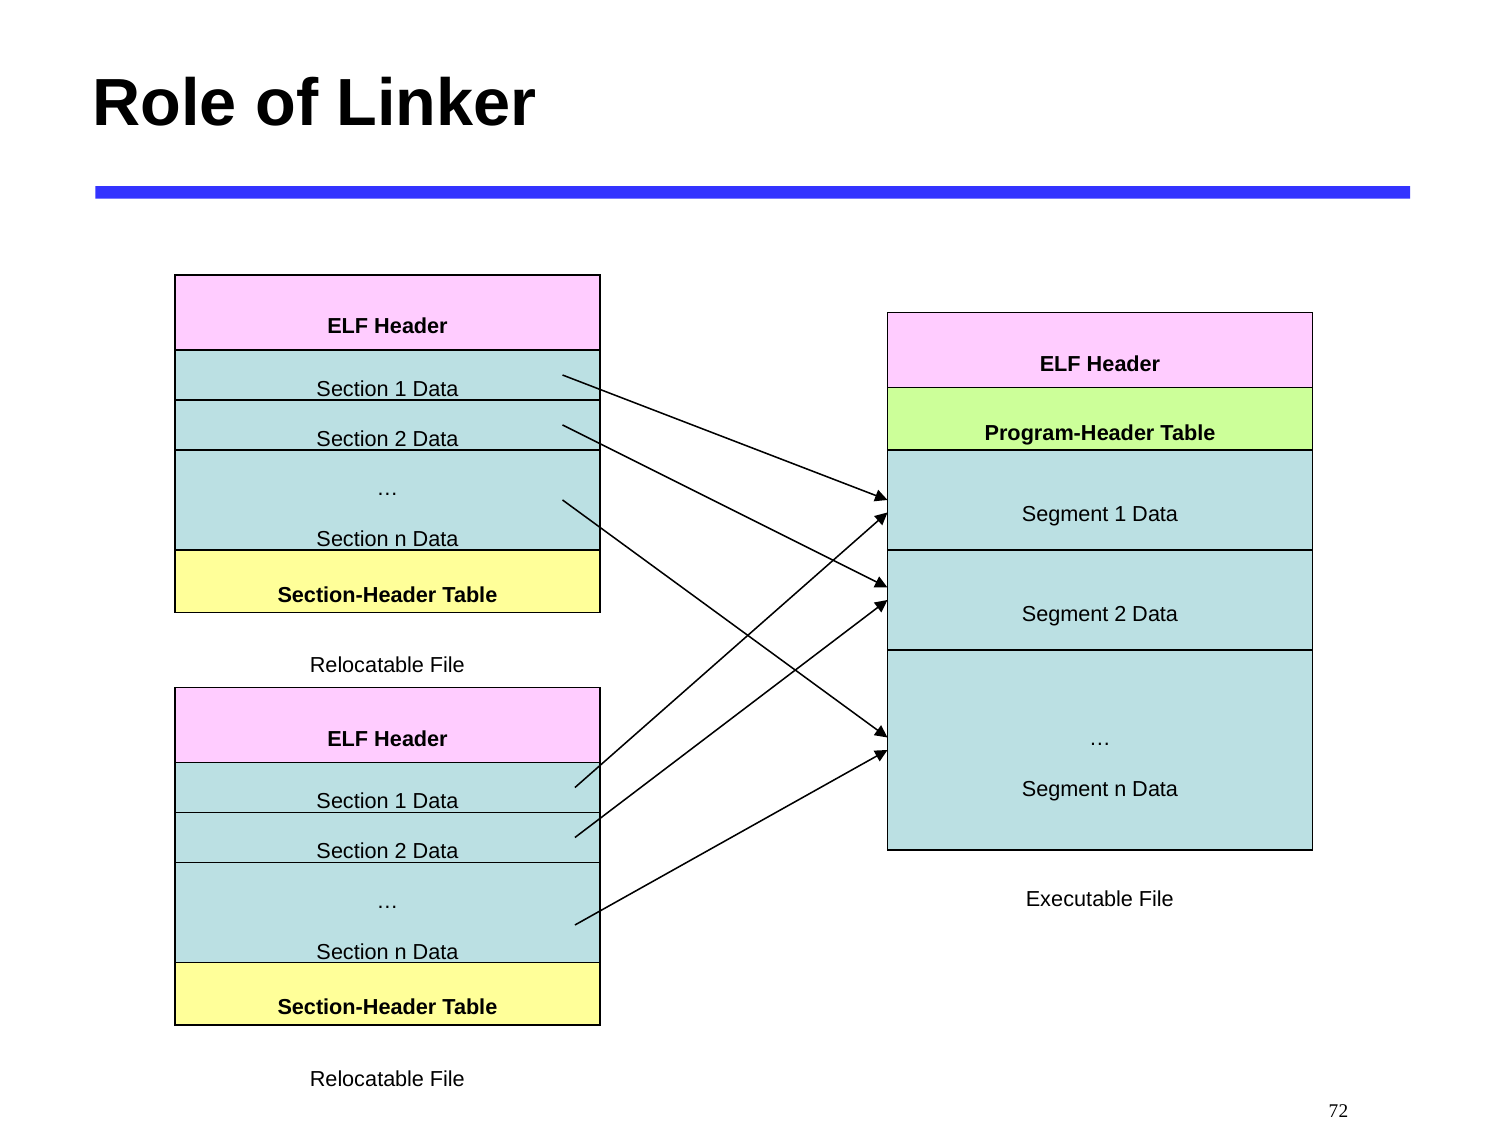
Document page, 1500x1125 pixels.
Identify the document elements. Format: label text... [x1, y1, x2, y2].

text_box Relocatable File [295, 618, 480, 685]
text_box [574, 750, 888, 926]
text_box Section 1 Data [174, 762, 600, 812]
text_box Relocatable File [295, 1032, 480, 1099]
text_box Section-Header Table [174, 550, 600, 613]
slide_number 72 [1185, 1068, 1500, 1125]
text_box … Segment n Data [887, 650, 1313, 850]
text_box Section-Header Table [174, 963, 600, 1025]
text_box … Section n Data [174, 450, 600, 550]
text_box [562, 374, 888, 502]
text_box Section 2 Data [174, 399, 600, 450]
text_box Program-Header Table [887, 387, 1313, 450]
title Role of Linker [77, 15, 1432, 183]
text_box ELF Header [887, 312, 1313, 387]
text_box [562, 499, 888, 738]
text_box ELF Header [174, 687, 600, 762]
text_box [562, 424, 888, 588]
text_box Section 2 Data [174, 812, 600, 862]
text_box Section 1 Data [174, 350, 600, 399]
text_box … Section n Data [174, 862, 600, 963]
text_box [833, 512, 888, 560]
text_box Executable File [1011, 852, 1189, 919]
text_box [796, 600, 888, 670]
text_box Segment 2 Data [887, 549, 1313, 650]
text_box ELF Header [174, 274, 600, 350]
text_box Segment 1 Data [887, 450, 1313, 549]
